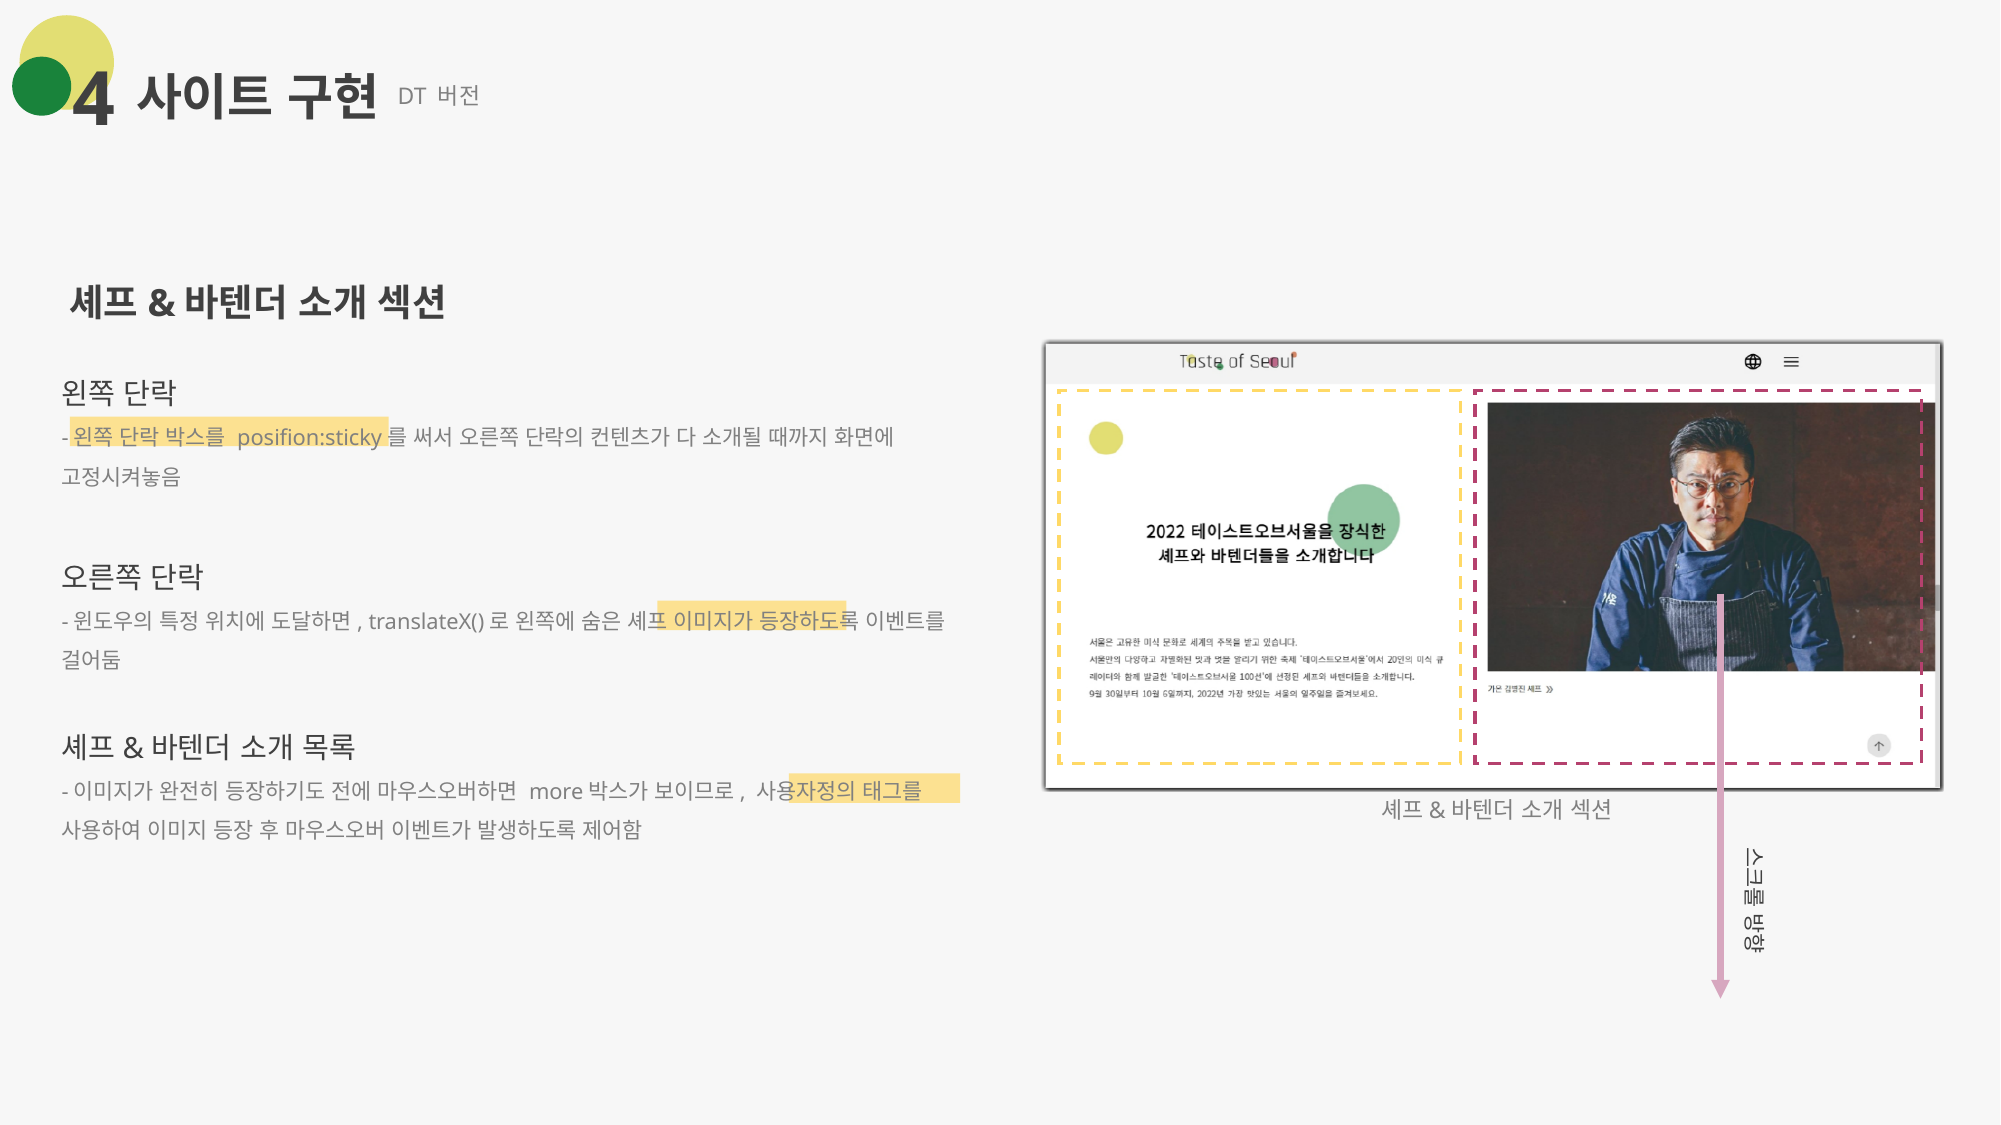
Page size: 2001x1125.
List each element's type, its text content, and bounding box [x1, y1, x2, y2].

text_box 셰프&바텐더 소개 섹션 [1366, 788, 1628, 831]
text_box 4 [57, 42, 131, 148]
picture [1044, 343, 1939, 787]
text_box [18, 14, 111, 65]
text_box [43, 271, 989, 857]
text_box 스크롤 방향 [1721, 830, 1777, 971]
text_box DT 버전 [382, 74, 496, 117]
text_box [11, 55, 57, 117]
text_box 사이트 구현 [131, 58, 396, 134]
